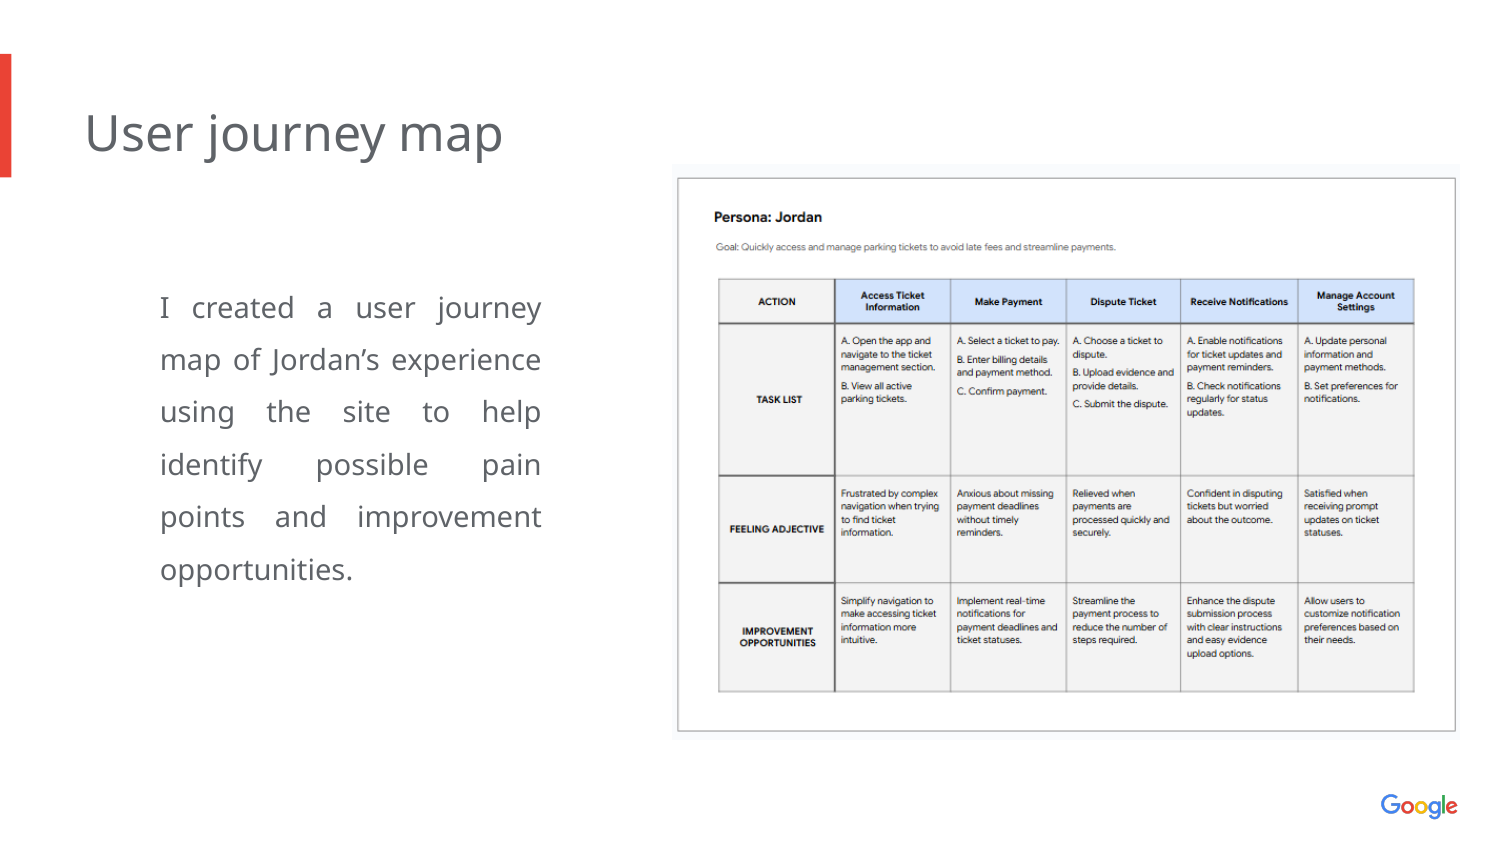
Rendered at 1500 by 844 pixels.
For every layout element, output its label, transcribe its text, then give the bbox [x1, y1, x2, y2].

text_box I created a user journey map of Jordan’s experience using the site to help identify possible pain points and improvement opportunities. [159, 256, 558, 654]
picture [671, 164, 1460, 740]
text_box User journey map [84, 85, 1087, 176]
picture [1381, 794, 1458, 820]
